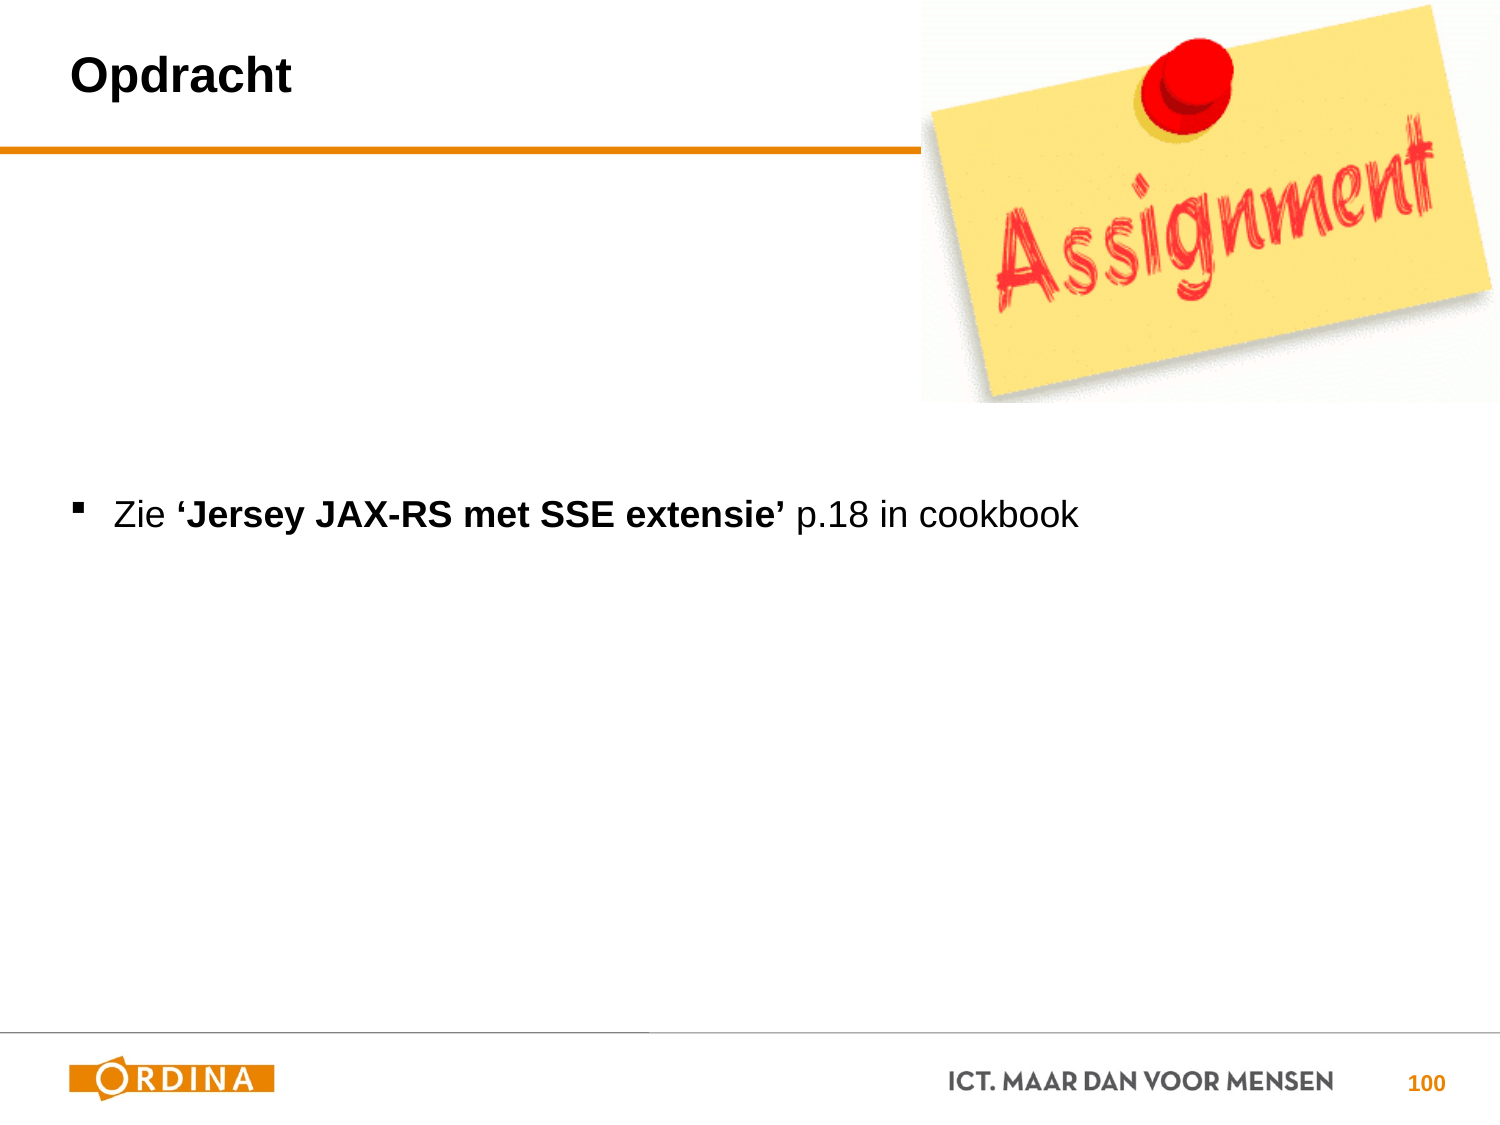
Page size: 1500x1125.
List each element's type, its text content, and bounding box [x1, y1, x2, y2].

picture [941, 1061, 1340, 1100]
picture [921, 0, 1500, 404]
picture [64, 1051, 279, 1105]
slide_number 100 [1354, 1060, 1462, 1112]
title Opdracht [54, 0, 919, 147]
list Zie ‘Jersey JAX-RS met SSE extensie’ p.18 in cookbook [54, 182, 1462, 1003]
